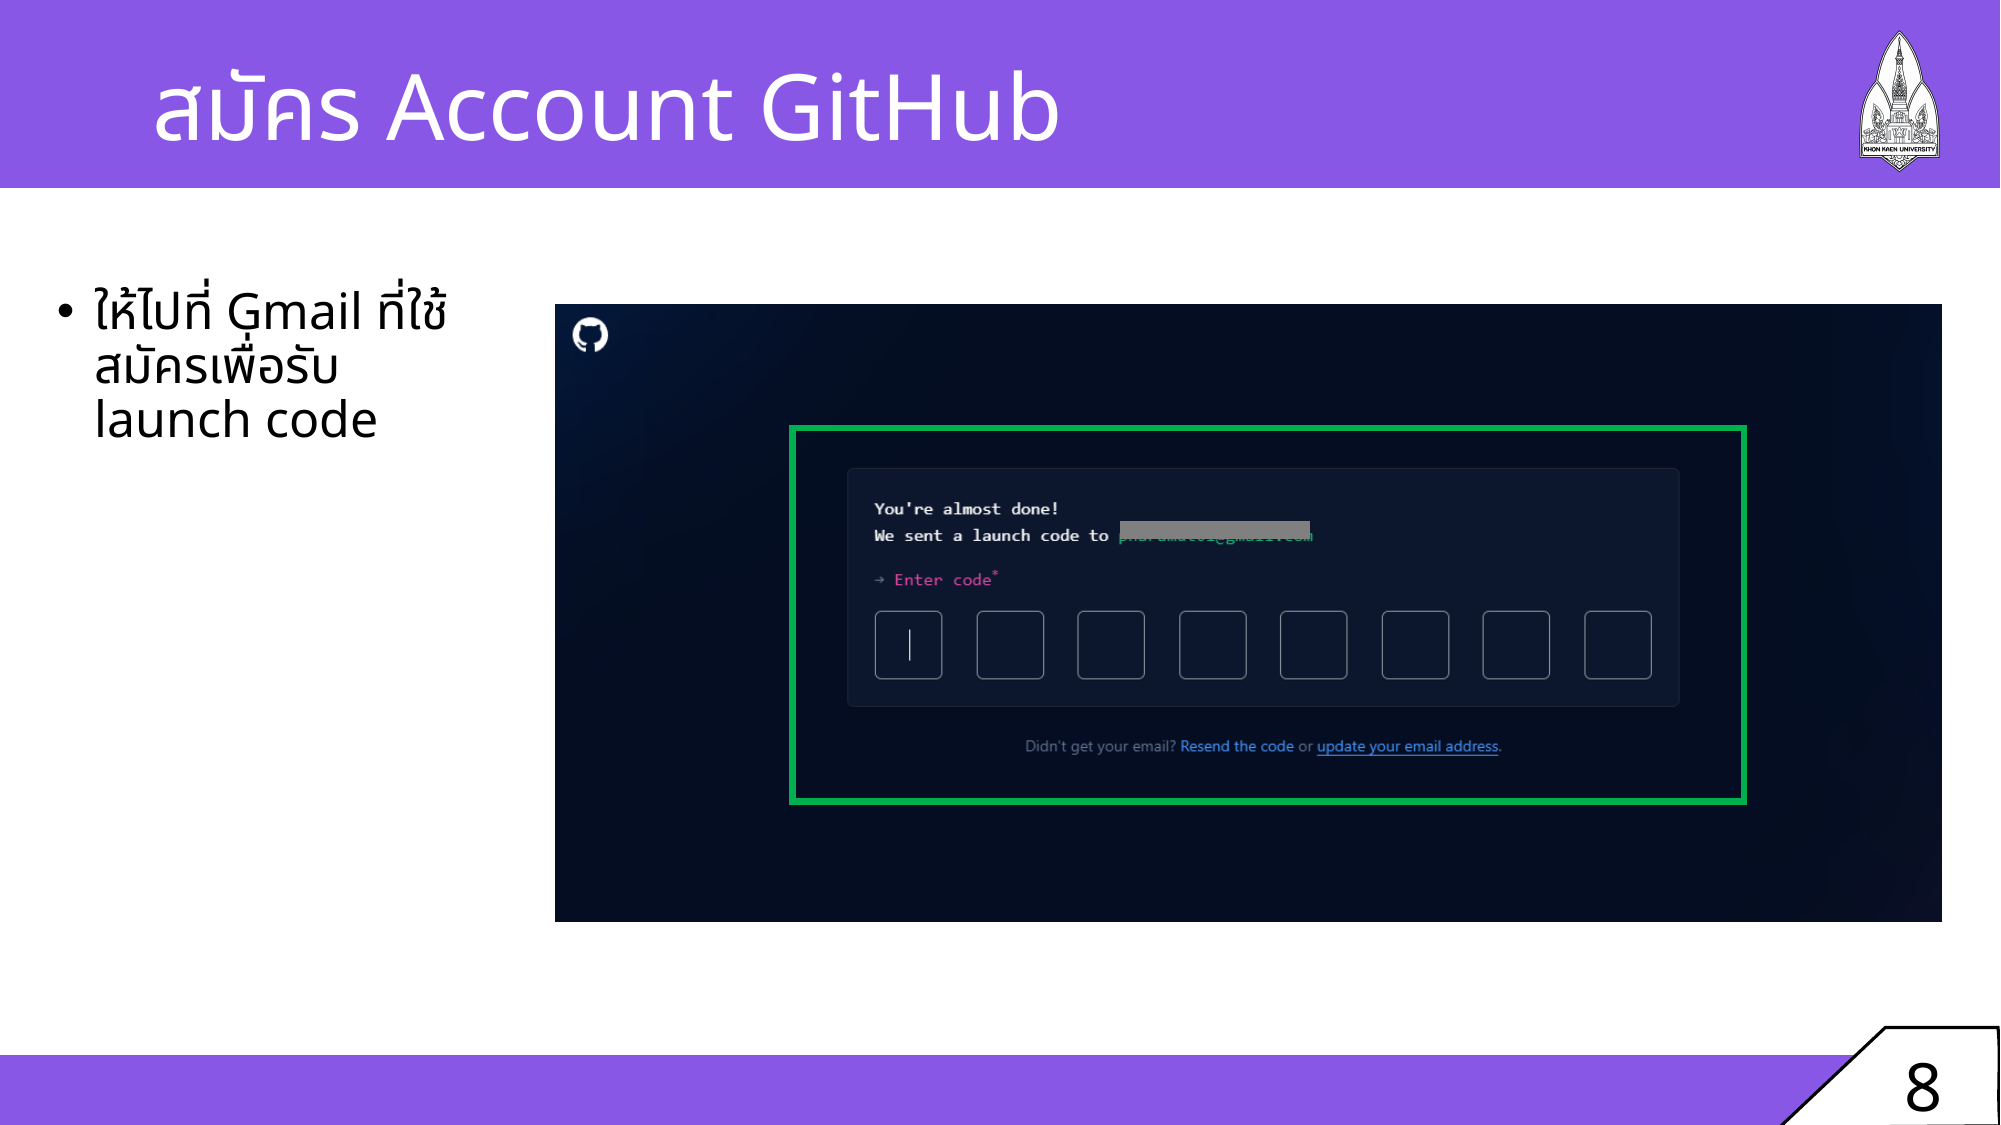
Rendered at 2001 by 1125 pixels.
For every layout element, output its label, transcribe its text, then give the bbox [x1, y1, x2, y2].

picture [1812, 19, 1993, 187]
text_box 8 [1889, 1037, 1942, 1125]
text_box [1779, 1025, 2000, 1125]
text_box [0, 1055, 1852, 1125]
list ให้ไปที่ Gmail ที่ใช้สมัครเพื่อรับ launch code [41, 279, 520, 993]
title สมัคร Account GitHub [137, 1, 1863, 219]
picture [554, 303, 1942, 922]
text_box [0, 0, 2000, 188]
